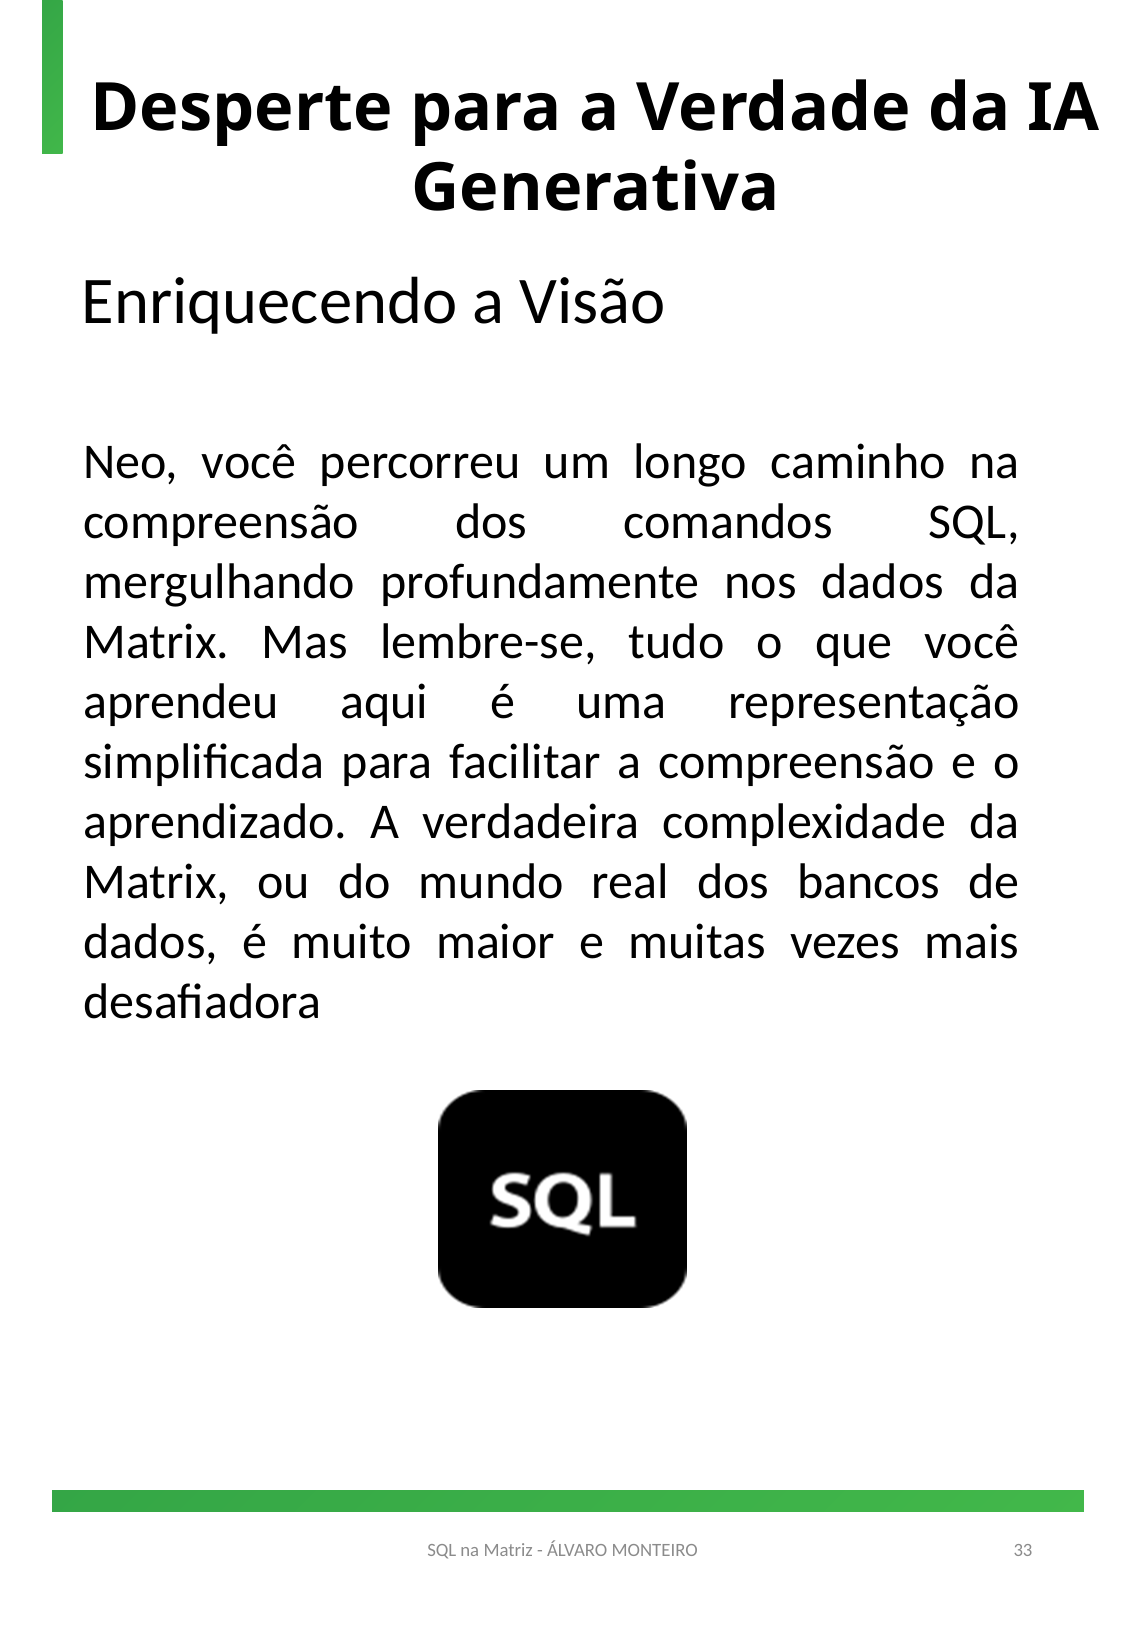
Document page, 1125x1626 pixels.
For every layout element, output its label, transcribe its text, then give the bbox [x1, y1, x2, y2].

picture [437, 1090, 688, 1308]
text_box Desperte para a Verdade da IA Generativa [68, 56, 1124, 231]
text_box [41, 0, 64, 154]
text_box Enriquecendo a Visão [67, 248, 1034, 344]
slide_number 33 [794, 1506, 1048, 1593]
text_box Neo, você percorreu um longo caminho na compreensão dos comandos SQL, mergulhando profundamente nos dados da Matrix. Mas lembre-se, tudo o que você aprendeu aqui é uma representação simplificada para facilitar a compreensão e o aprendizado. A verdadeira complexidade da Matrix, ou do mundo real dos bancos de dados, é muito maior e muitas vezes mais desafiadora [68, 421, 1035, 1037]
footer SQL na Matriz - ÁLVARO MONTEIRO [372, 1506, 753, 1593]
text_box [51, 1490, 1085, 1513]
